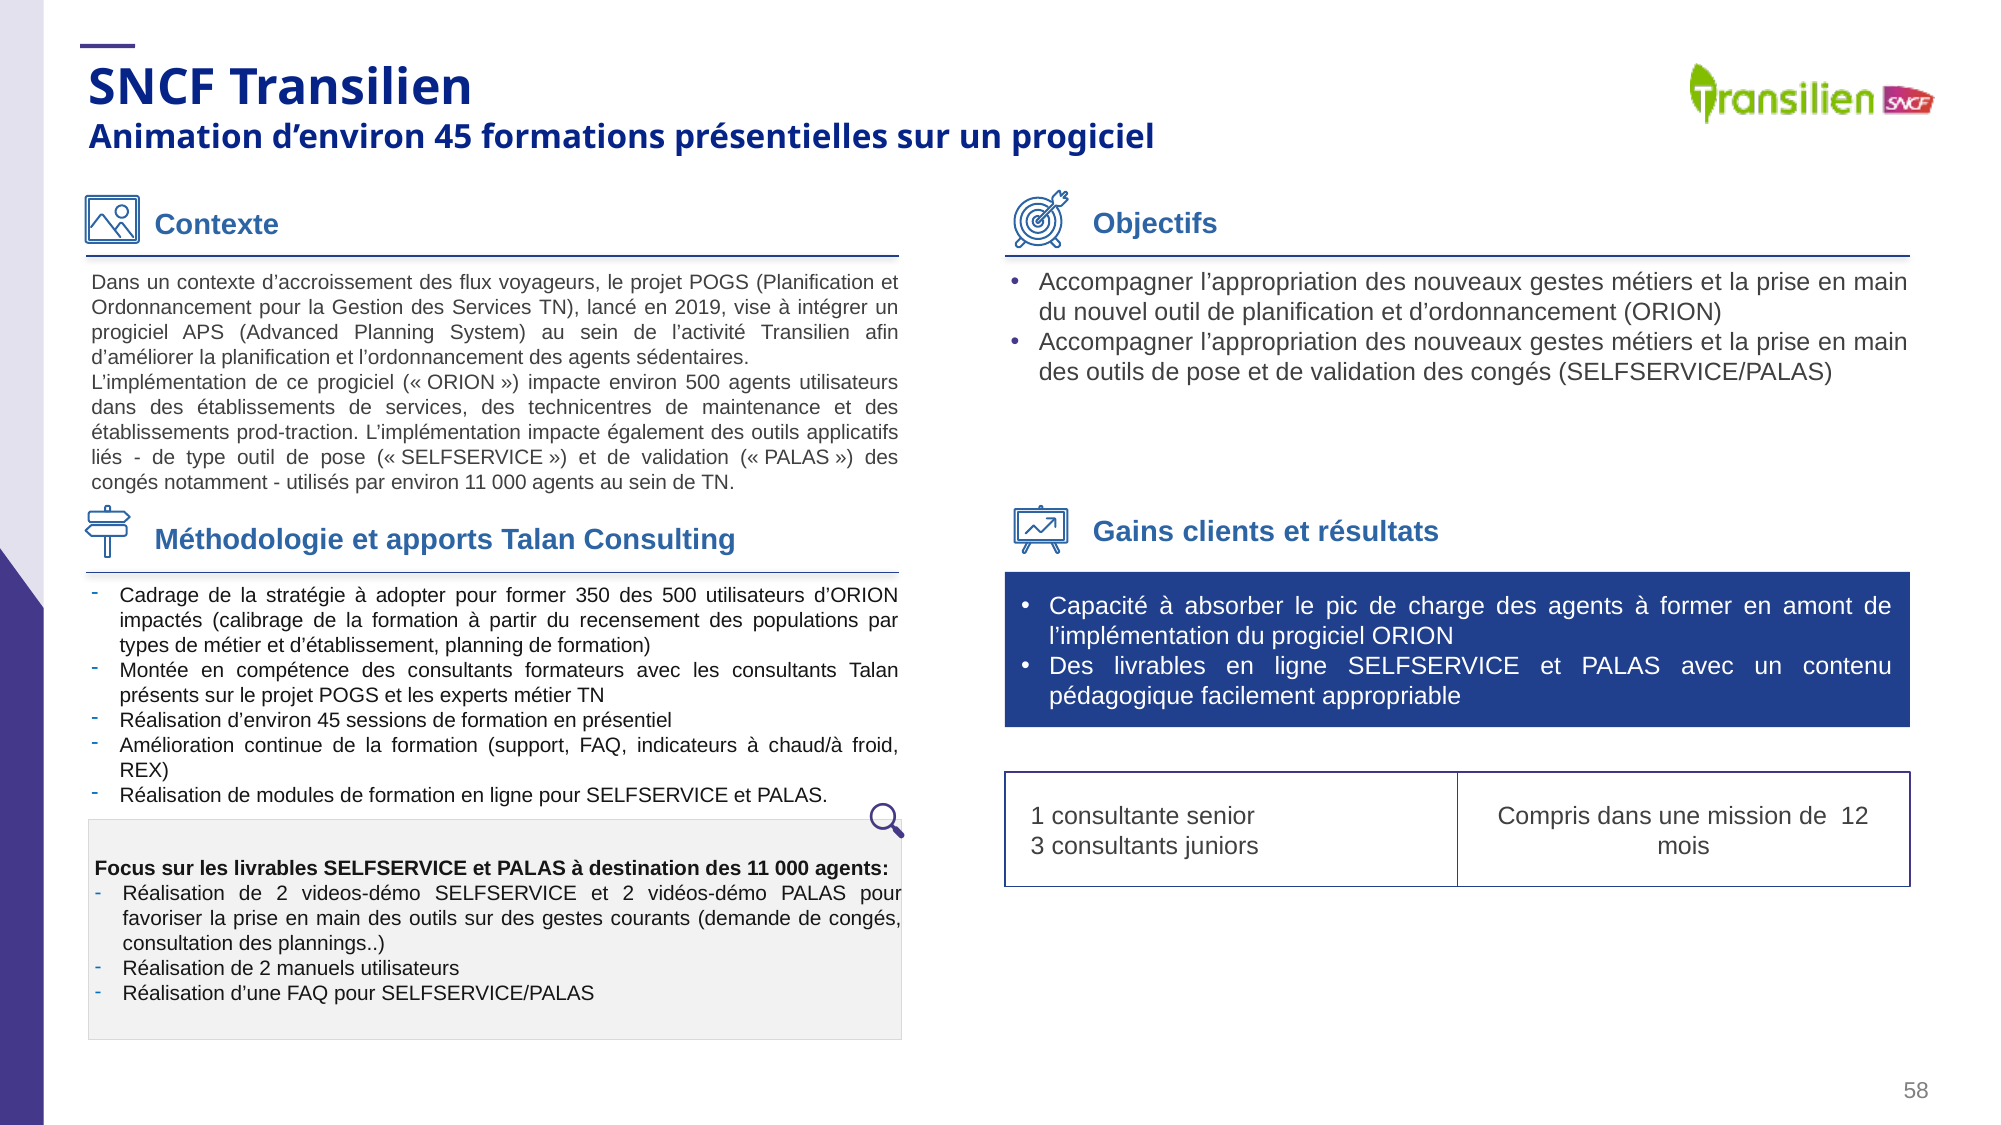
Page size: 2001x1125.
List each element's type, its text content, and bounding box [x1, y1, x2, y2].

text_box [1607, 11, 1994, 145]
text_box Compris dans une mission de 12 mois [1457, 771, 1910, 887]
text_box Cadrage de la stratégie à adopter pour former 350 des 500 utilisateurs d’ORION impactés (calibrage de la formation à partir du recensement des populations par types de métier et d’établissement, planning de formation) Montée en compétence des consultants formateurs avec les consultants Talan présents sur le projet POGS et les experts métier TN Réalisation d’environ 45 sessions de formation en présentiel Amélioration continue de la formation (support, FAQ, indicateurs à chaud/à froid, REX) Réalisation de modules de formation en ligne pour SELFSERVICE et PALAS. [85, 580, 899, 811]
text_box Capacité à absorber le pic de charge des agents à former en amont de l’implémentation du progiciel ORION Des livrables en ligne SELFSERVICE et PALAS avec un contenu pédagogique facilement appropriable [1004, 571, 1910, 728]
text_box Gains clients et résultats [1077, 510, 1746, 548]
text_box Dans un contexte d’accroissement des flux voyageurs, le projet POGS (Planification et Ordonnancement pour la Gestion des Services TN), lancé en 2019, vise à intégrer un progiciel APS (Advanced Planning System) au sein de l’activité Transilien afin d’améliorer la planification et l’ordonnancement des agents sédentaires. L’implémentation de ce progiciel (« ORION ») impacte environ 500 agents utilisateurs dans des établissements de services, des technicentres de maintenance et des établissements prod-traction. L’implémentation impacte également des outils applicatifs liés - de type outil de pose (« SELFSERVICE ») et de validation (« PALAS ») des congés notamment - utilisés par environ 11 000 agents au sein de TN. [85, 263, 899, 501]
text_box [85, 195, 140, 243]
text_box SNCF Transilien Animation d’environ 45 formations présentielles sur un progiciel [74, 47, 1700, 163]
picture [1689, 63, 1936, 124]
text_box Focus sur les livrables SELFSERVICE et PALAS à destination des 11 000 agents: Réalisation de 2 videos-démo SELFSERVICE et 2 vidéos-démo PALAS pour favoriser la prise en main des outils sur des gestes courants (demande de congés, consultation des plannings..) Réalisation de 2 manuels utilisateurs Réalisation d’une FAQ pour SELFSERVICE/PALAS [88, 819, 902, 1040]
text_box Accompagner l’appropriation des nouveaux gestes métiers et la prise en main du nouvel outil de planification et d’ordonnancement (ORION) Accompagner l’appropriation des nouveaux gestes métiers et la prise en main des outils de pose et de validation des congés (SELFSERVICE/PALAS) [1004, 264, 1910, 571]
picture [865, 799, 908, 842]
text_box 1 consultante senior 3 consultants juniors [1004, 771, 1457, 887]
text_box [1014, 505, 1068, 554]
text_box Contexte [143, 203, 854, 241]
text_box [85, 505, 131, 557]
text_box Objectifs [1077, 203, 1746, 241]
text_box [1014, 190, 1068, 248]
text_box Méthodologie et apports Talan Consulting [138, 519, 854, 557]
